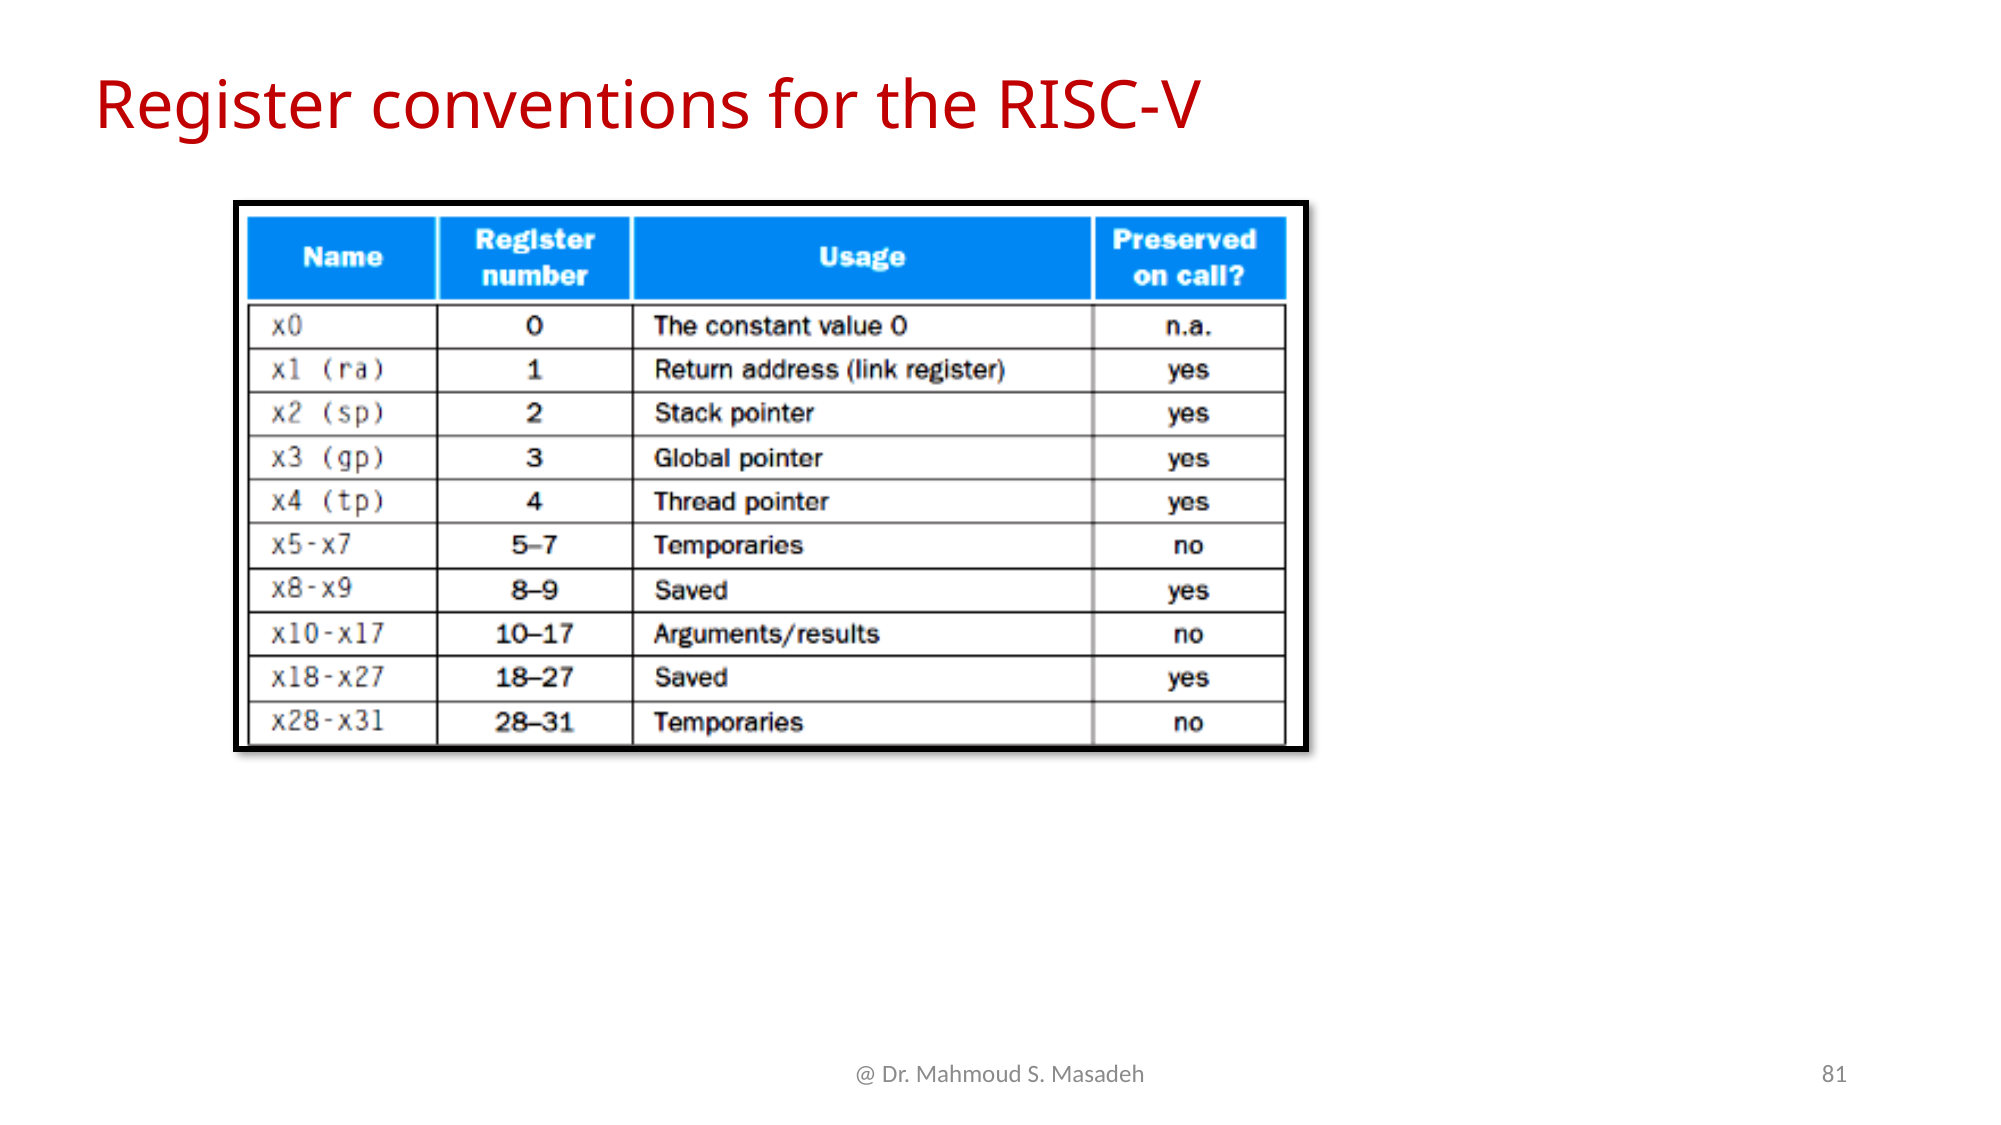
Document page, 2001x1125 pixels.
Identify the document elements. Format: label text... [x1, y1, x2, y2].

slide_number 81 [1412, 1042, 1863, 1103]
title Register conventions for the RISC-V [79, 59, 1929, 154]
footer @ Dr. Mahmoud S. Masadeh [662, 1042, 1338, 1103]
picture [239, 206, 1303, 747]
